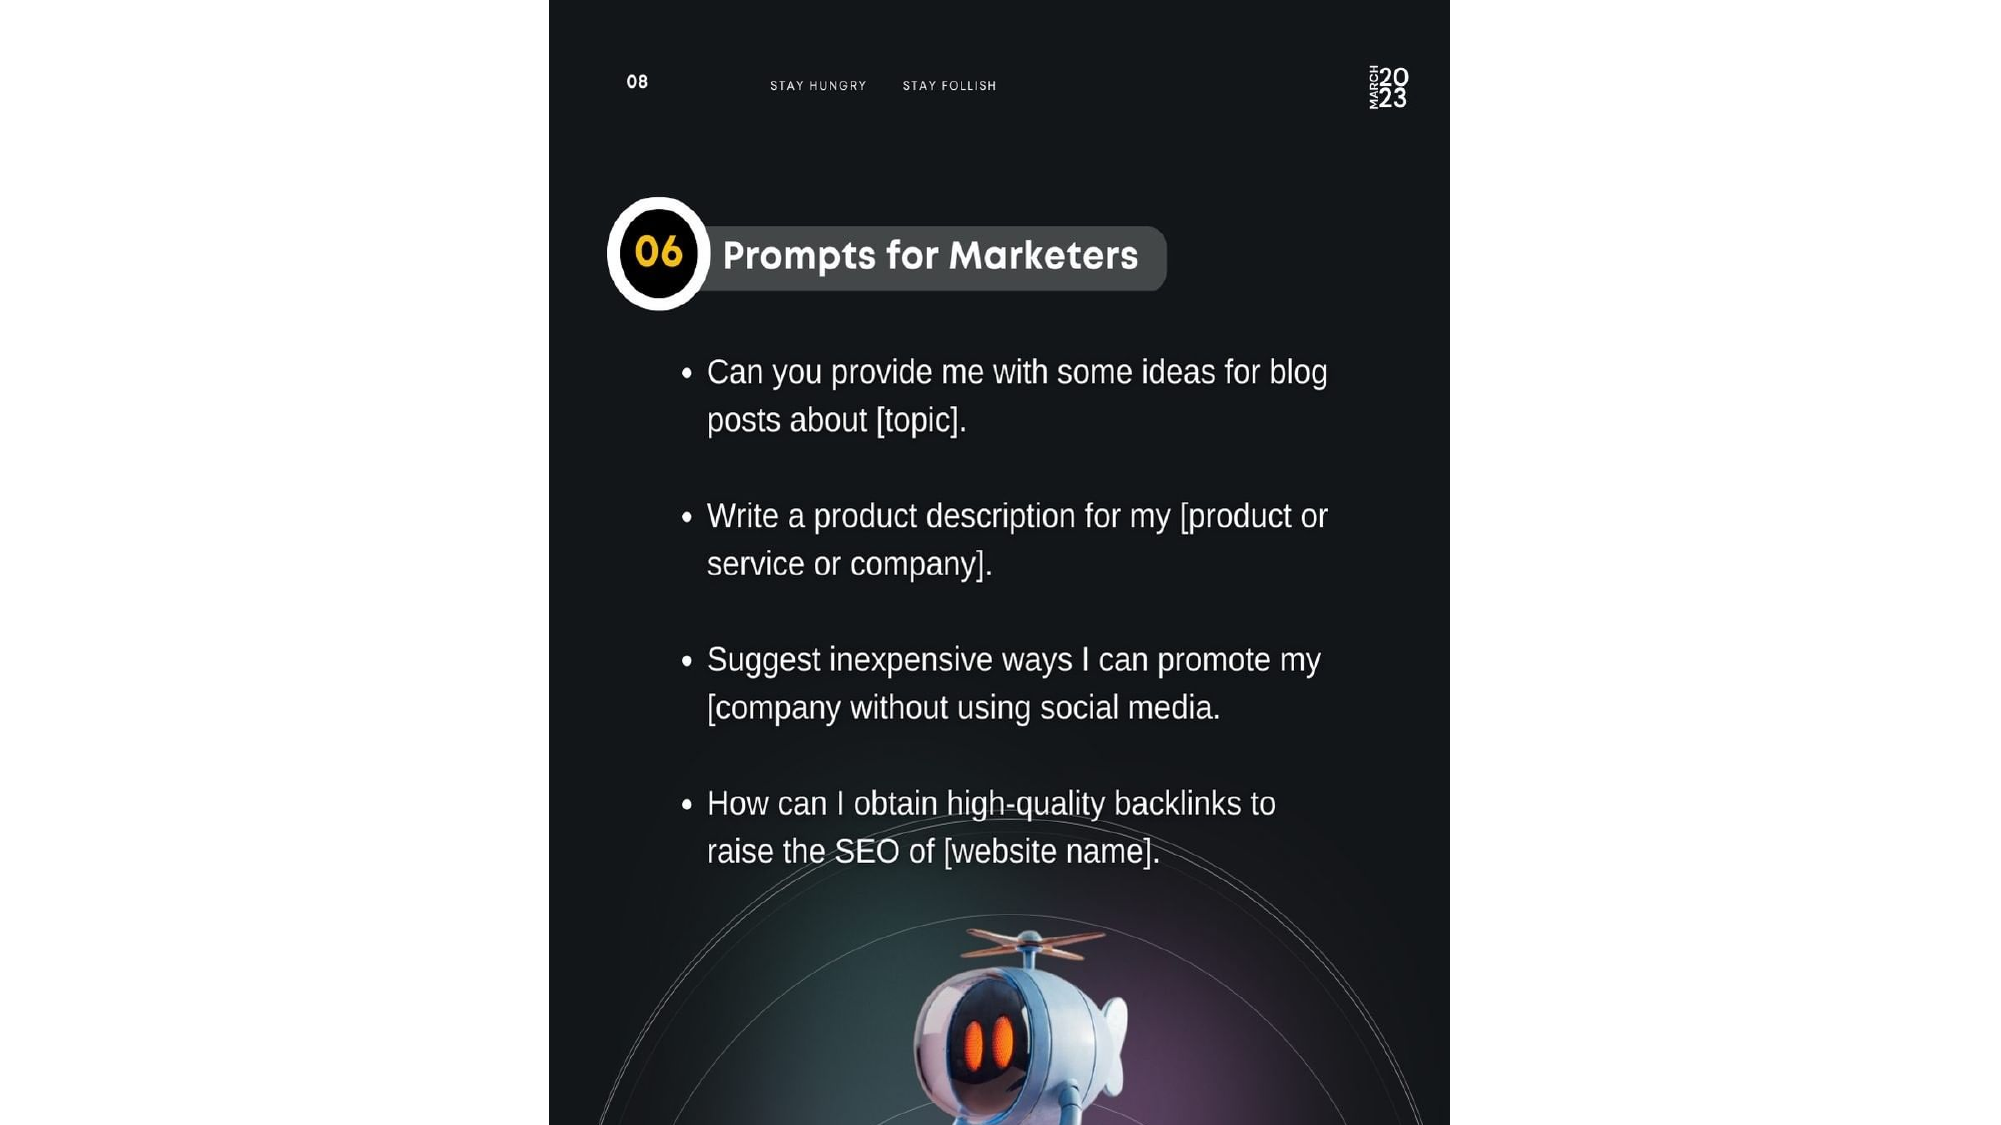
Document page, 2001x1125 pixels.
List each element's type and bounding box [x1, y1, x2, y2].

picture [549, 0, 1450, 1125]
